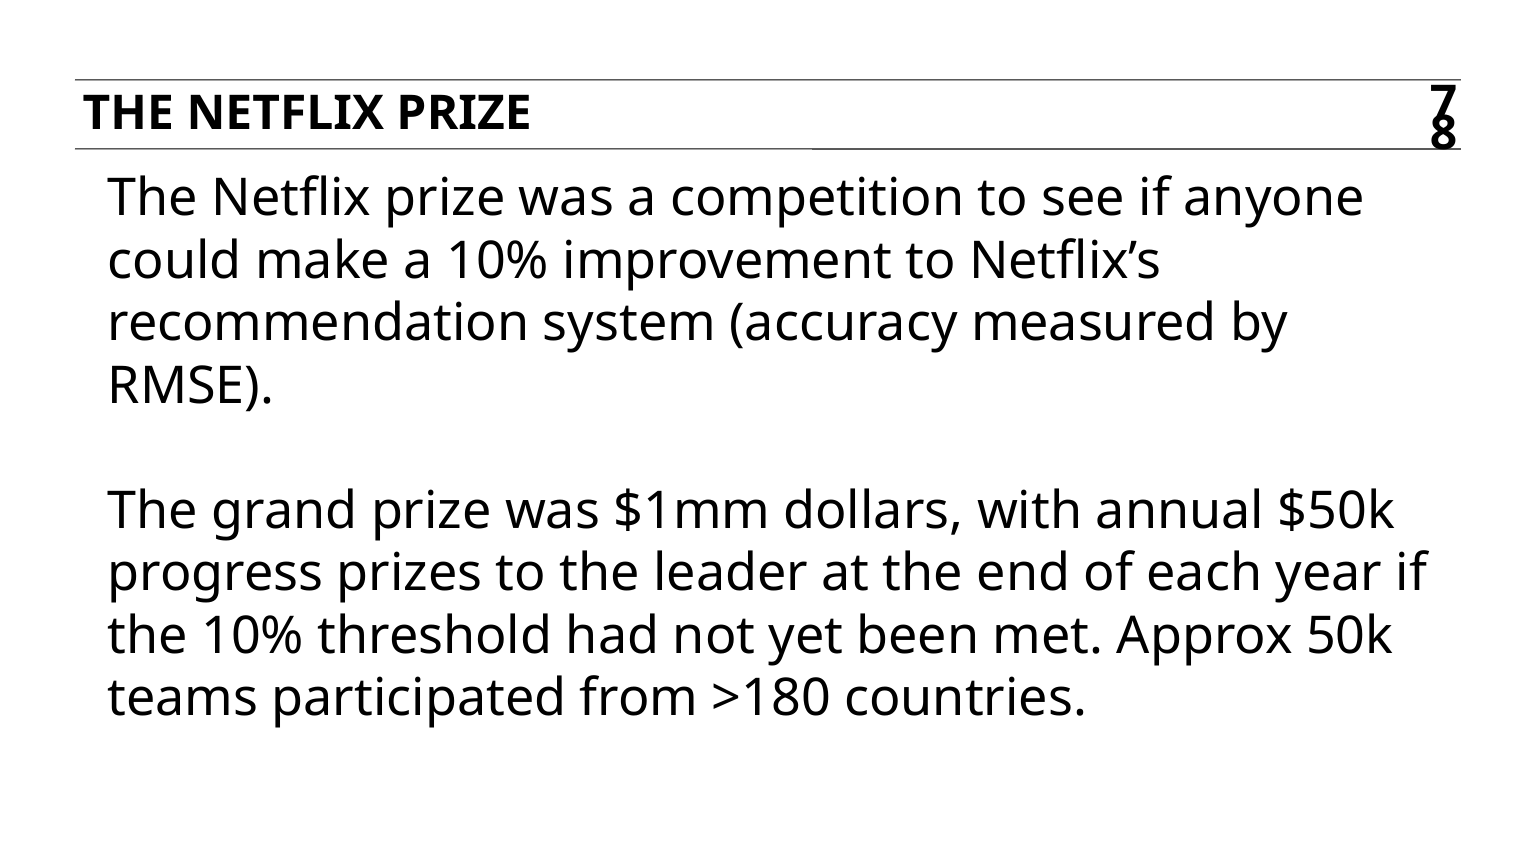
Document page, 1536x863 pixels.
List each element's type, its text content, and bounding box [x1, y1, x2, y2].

list The netflix prize [67, 81, 1118, 132]
text_box The Netflix prize was a competition to see if anyone could make a 10% improvement to Netflix’s recommendation system (accuracy measured by RMSE). The grand prize was $1mm dollars, with annual $50k progress prizes to the leader at the end of each year if the 10% threshold had not yet been met. Approx 50k teams participated from >180 countries. [92, 156, 1468, 734]
slide_number 78 [1419, 86, 1461, 138]
